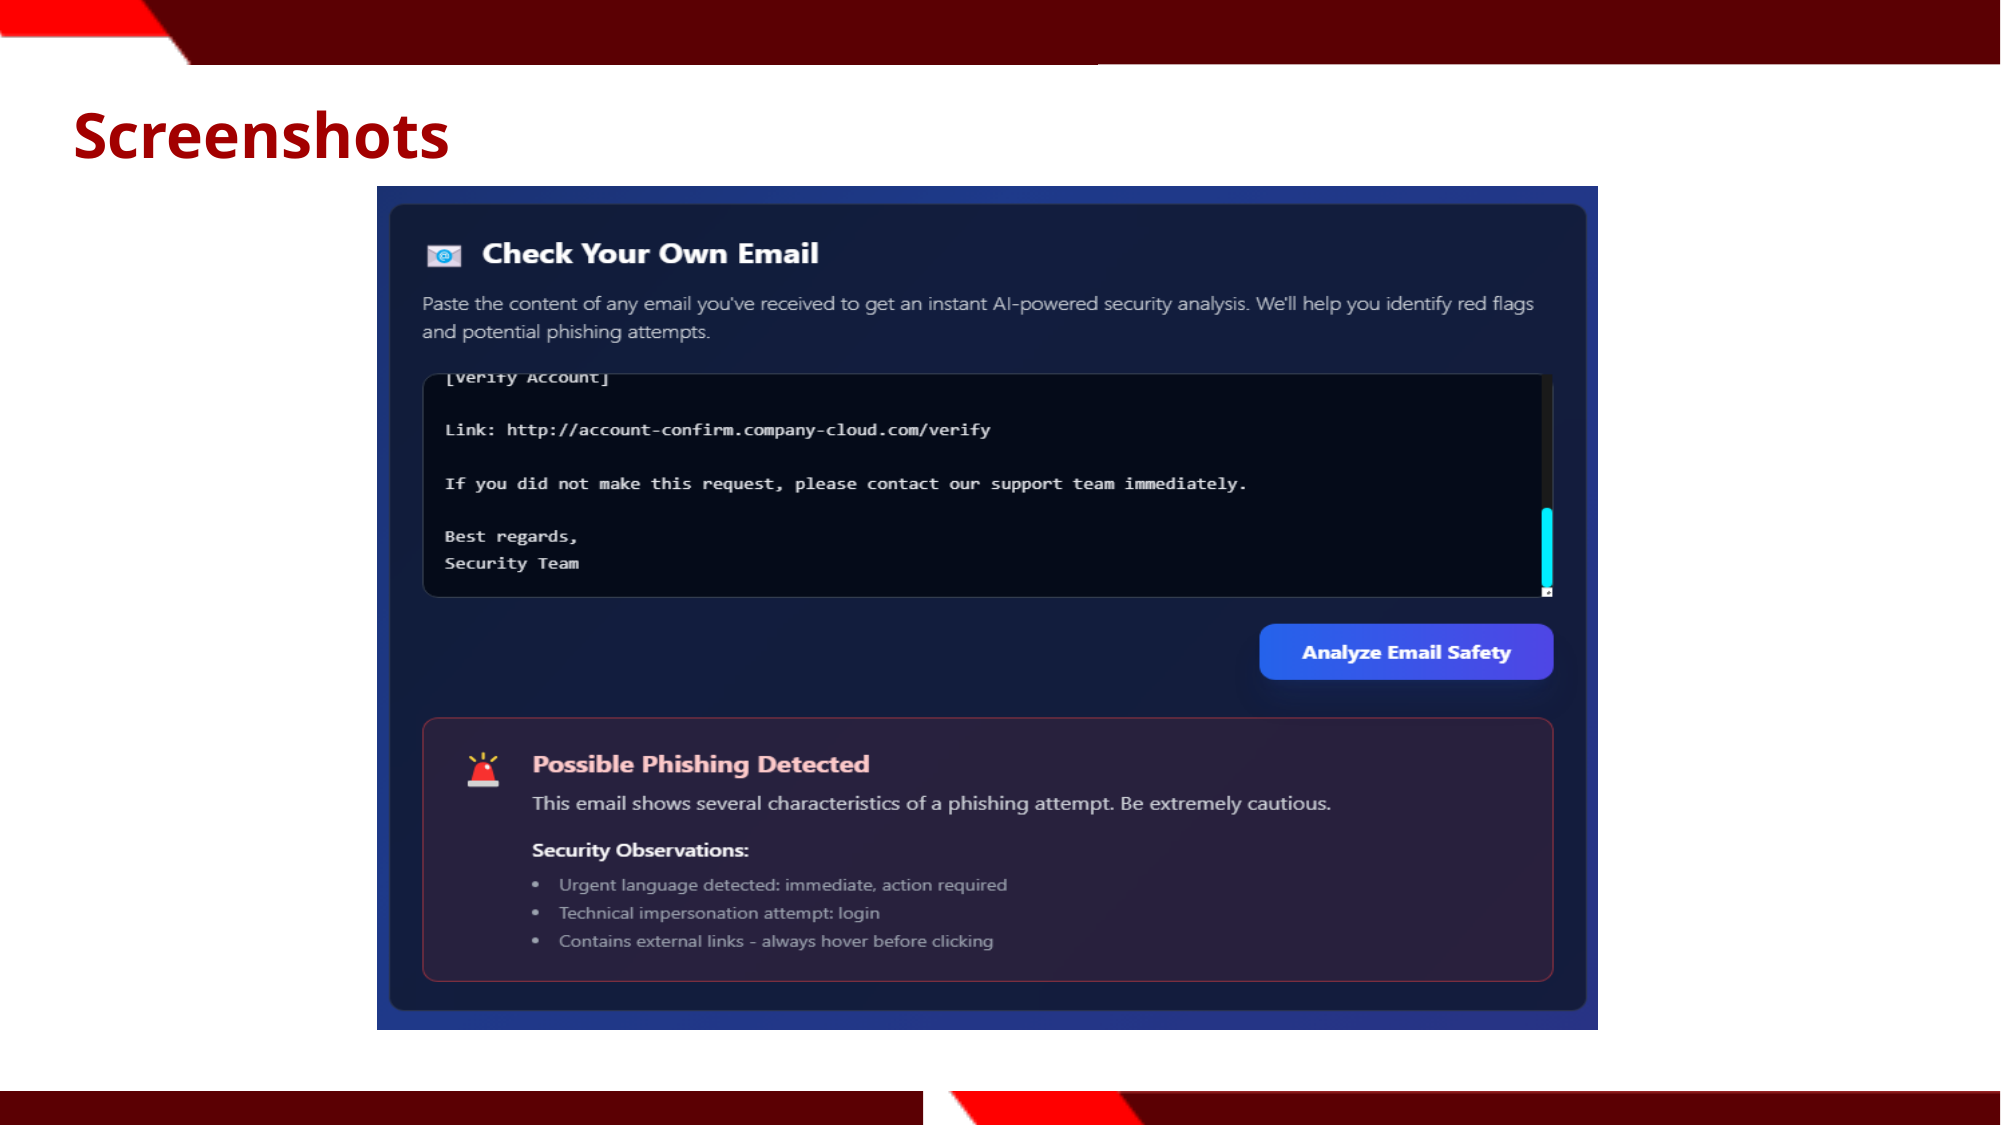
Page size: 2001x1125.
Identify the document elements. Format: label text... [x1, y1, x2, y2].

picture [376, 186, 1599, 1030]
text_box Screenshots [73, 95, 1406, 171]
picture [0, 0, 1091, 65]
picture [924, 1091, 2001, 1125]
